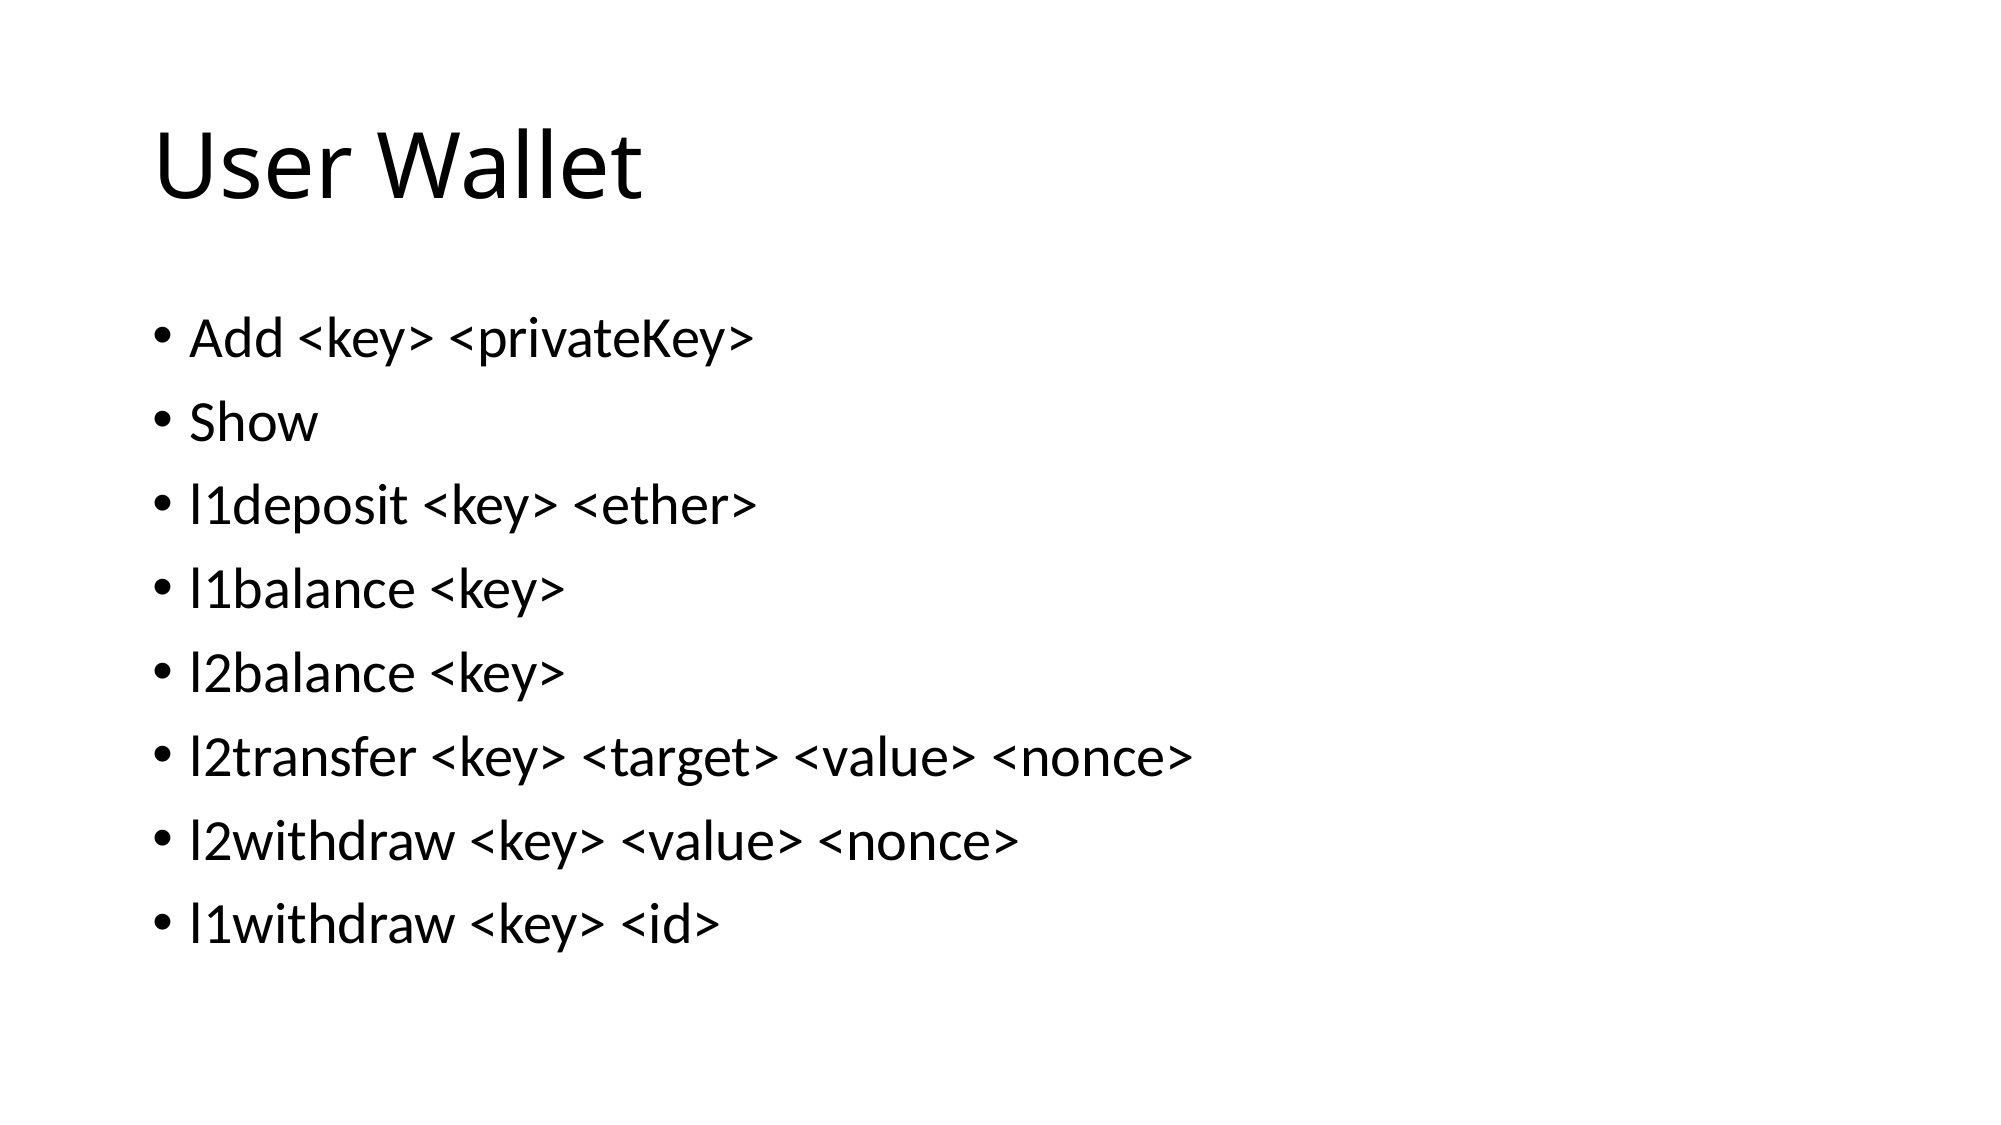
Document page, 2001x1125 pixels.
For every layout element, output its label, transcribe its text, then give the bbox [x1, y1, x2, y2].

list Add <key> <privateKey> Show l1deposit <key> <ether> l1balance <key> l2balance <key> l2transfer <key> <target> <value> <nonce> l2withdraw <key> <value> <nonce> l1withdraw <key> <id> [137, 299, 1863, 1014]
title User Wallet [137, 59, 1863, 278]
